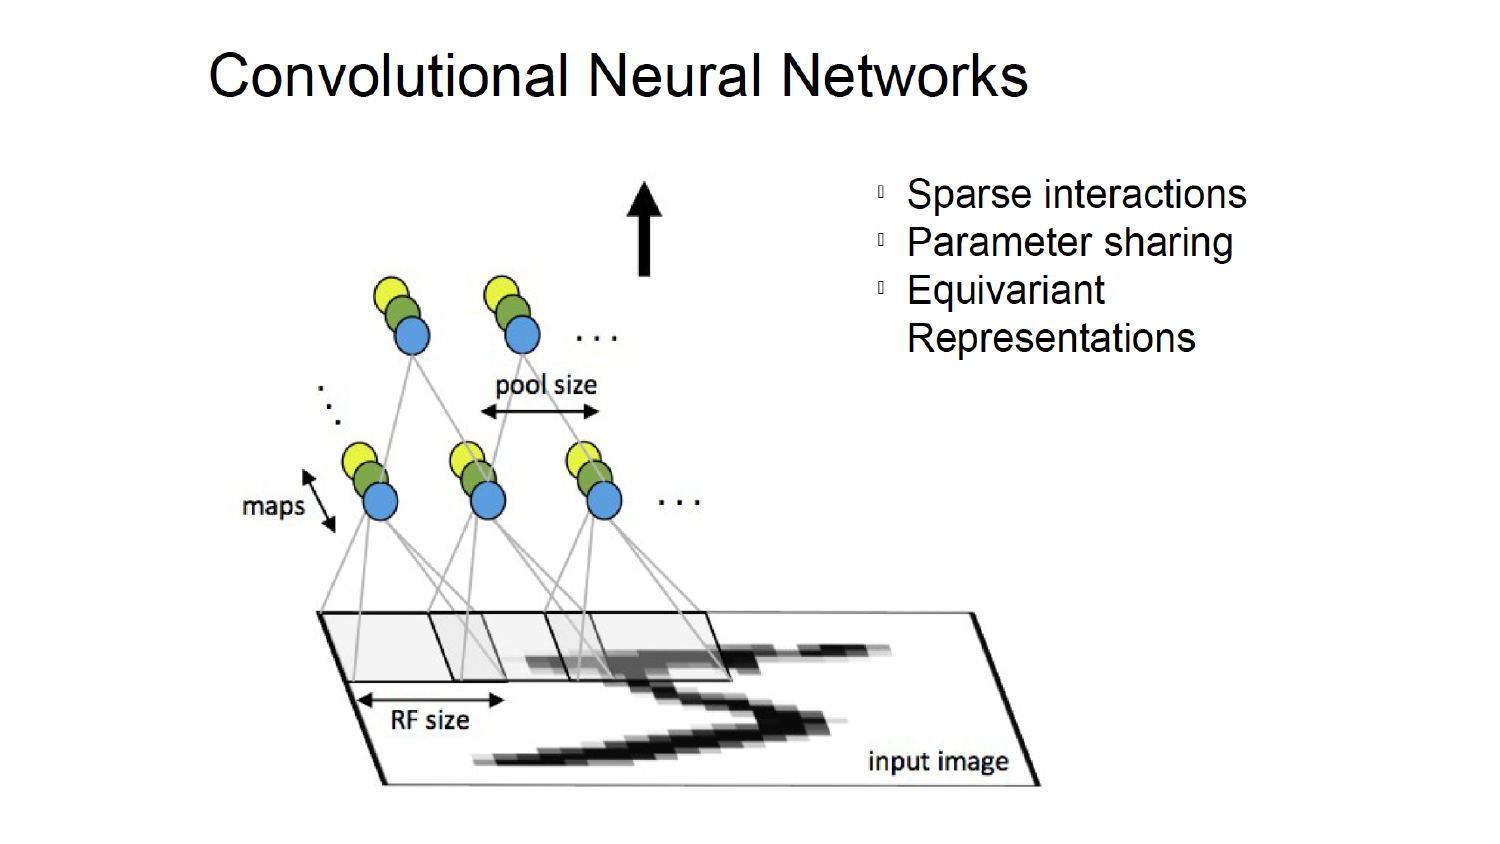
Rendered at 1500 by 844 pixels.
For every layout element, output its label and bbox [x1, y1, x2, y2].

picture [160, 0, 1338, 844]
